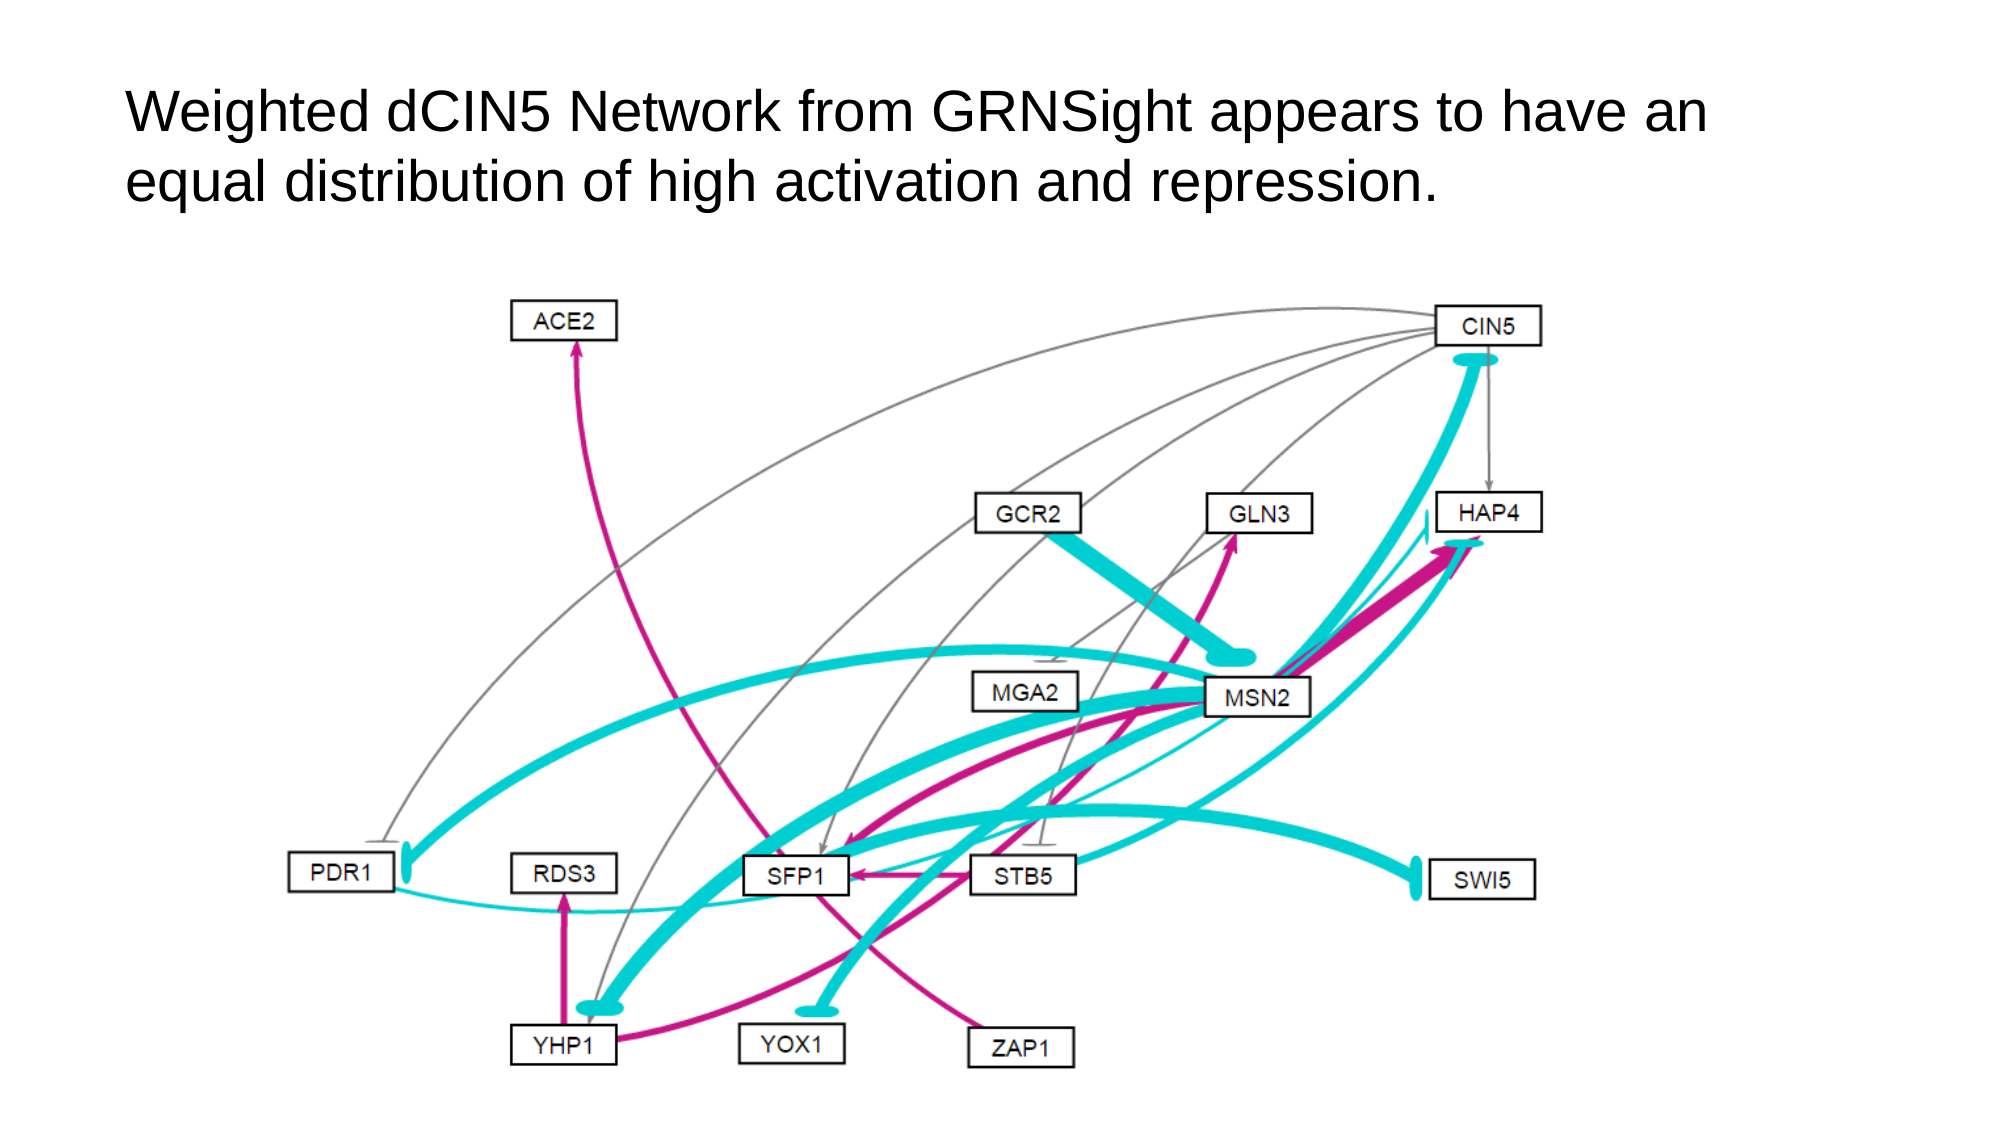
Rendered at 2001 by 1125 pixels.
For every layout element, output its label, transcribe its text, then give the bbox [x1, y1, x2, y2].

picture [220, 222, 1603, 1100]
text_box Weighted dCIN5 Network from GRNSight appears to have an equal distribution of high activation and repression. [110, 65, 1853, 221]
